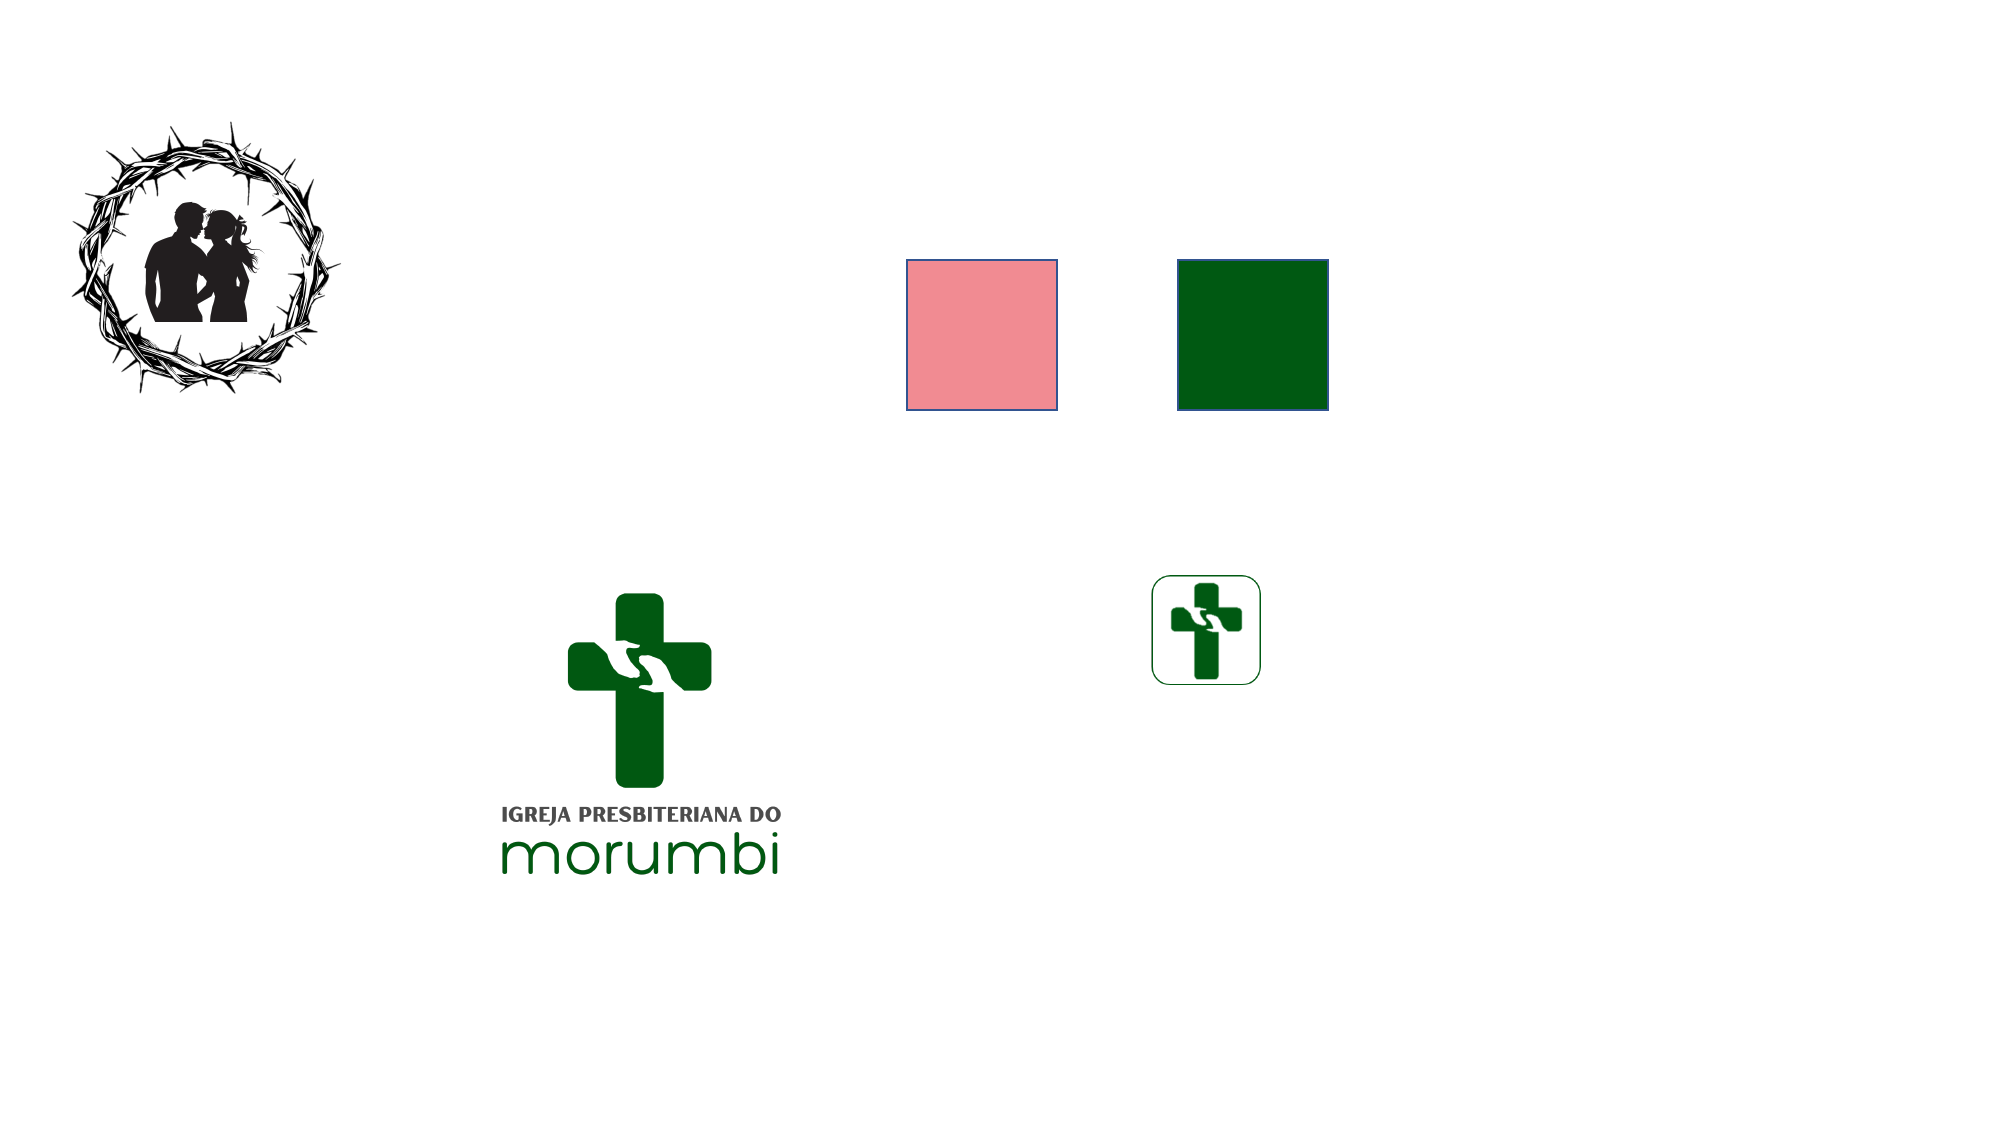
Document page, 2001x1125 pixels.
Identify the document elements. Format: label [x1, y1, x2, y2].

picture [1146, 575, 1263, 686]
text_box [906, 259, 1058, 411]
picture [462, 552, 817, 908]
text_box [1177, 259, 1329, 411]
text_box [66, 117, 343, 396]
